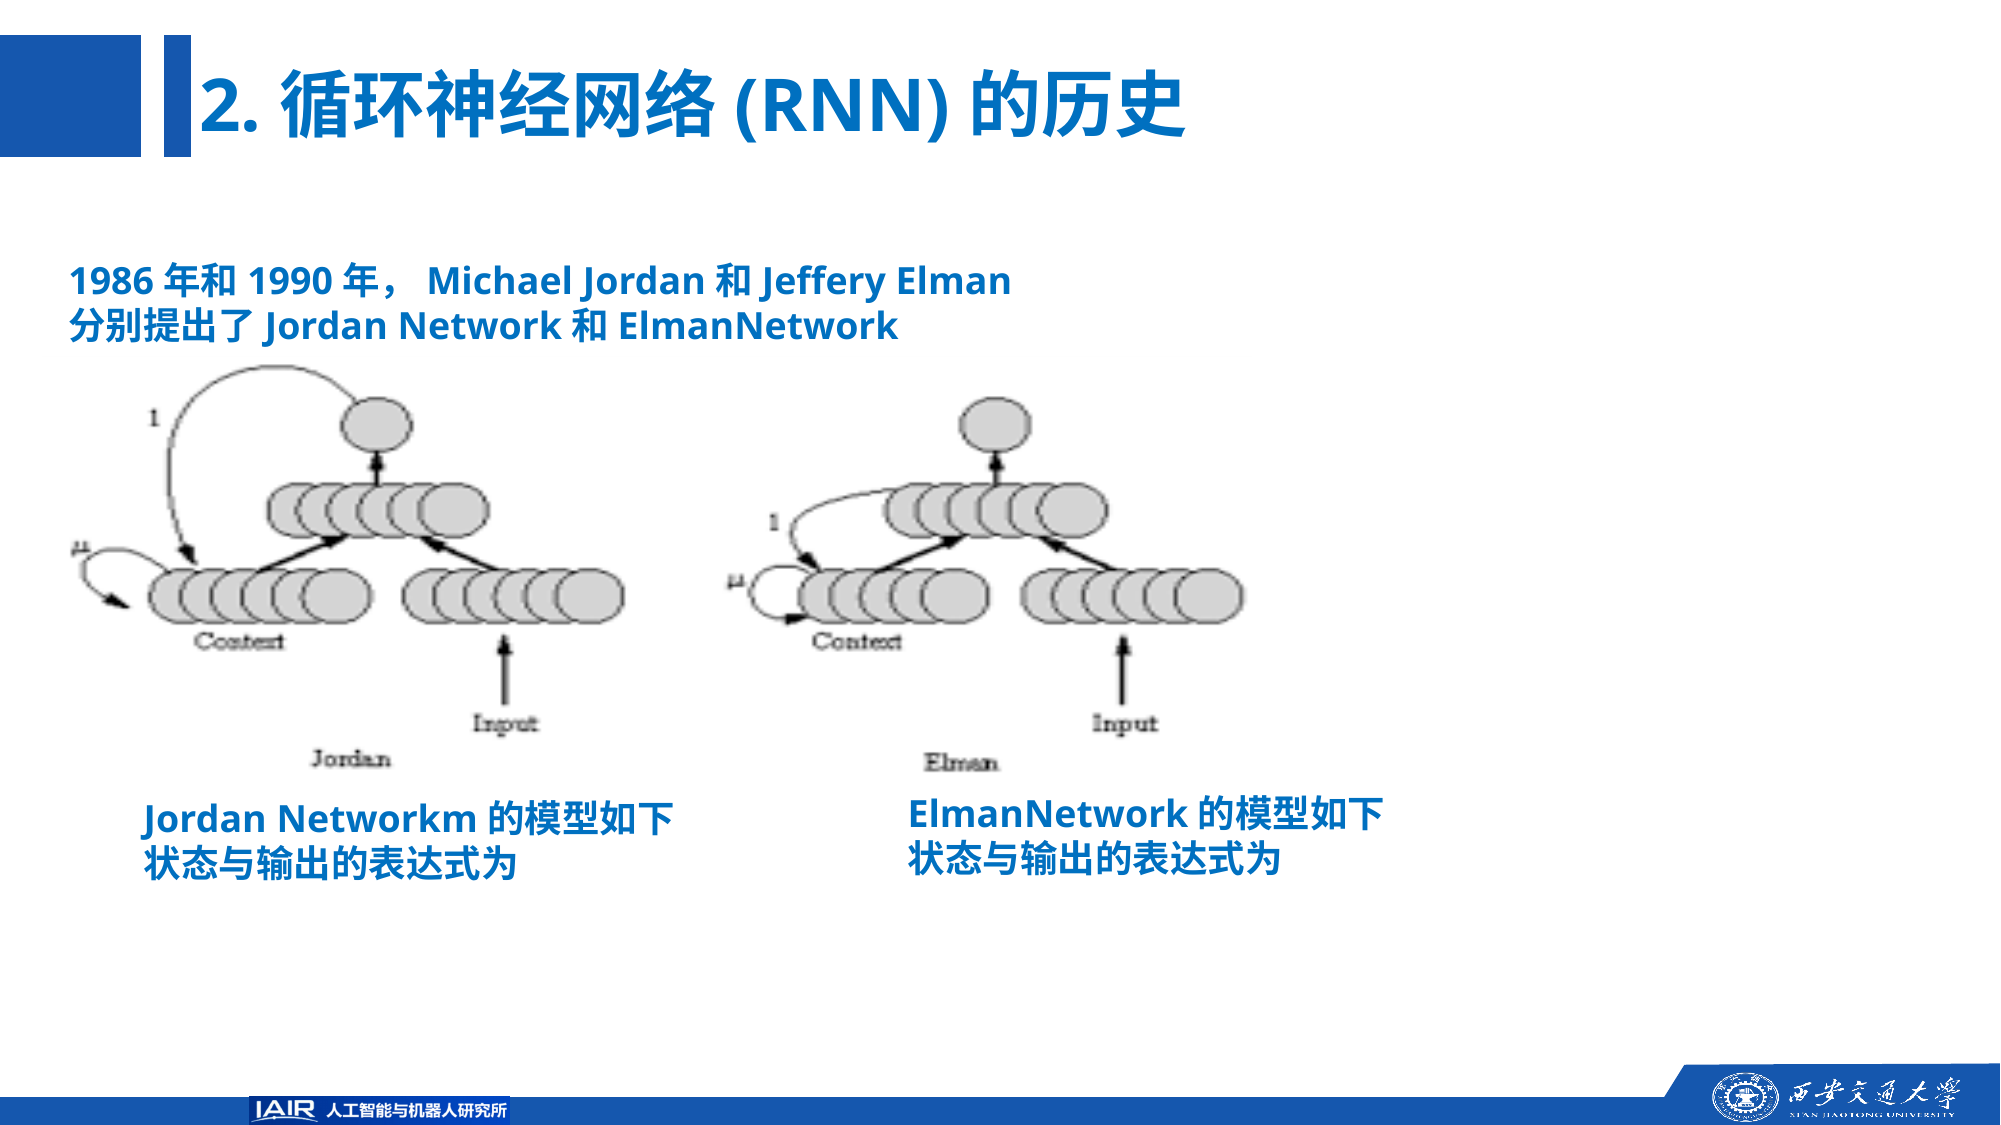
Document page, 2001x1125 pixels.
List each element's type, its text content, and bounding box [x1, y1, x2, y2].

text_box 2.循环神经网络(RNN)的历史 [184, 50, 975, 154]
picture [249, 1096, 510, 1125]
text_box 1986年和1990年，Michael Jordan和Jeﬀery Elman 分别提出了Jordan Network和ElmanNetwork [53, 249, 975, 355]
text_box [975, 0, 1679, 588]
picture [42, 355, 1252, 783]
